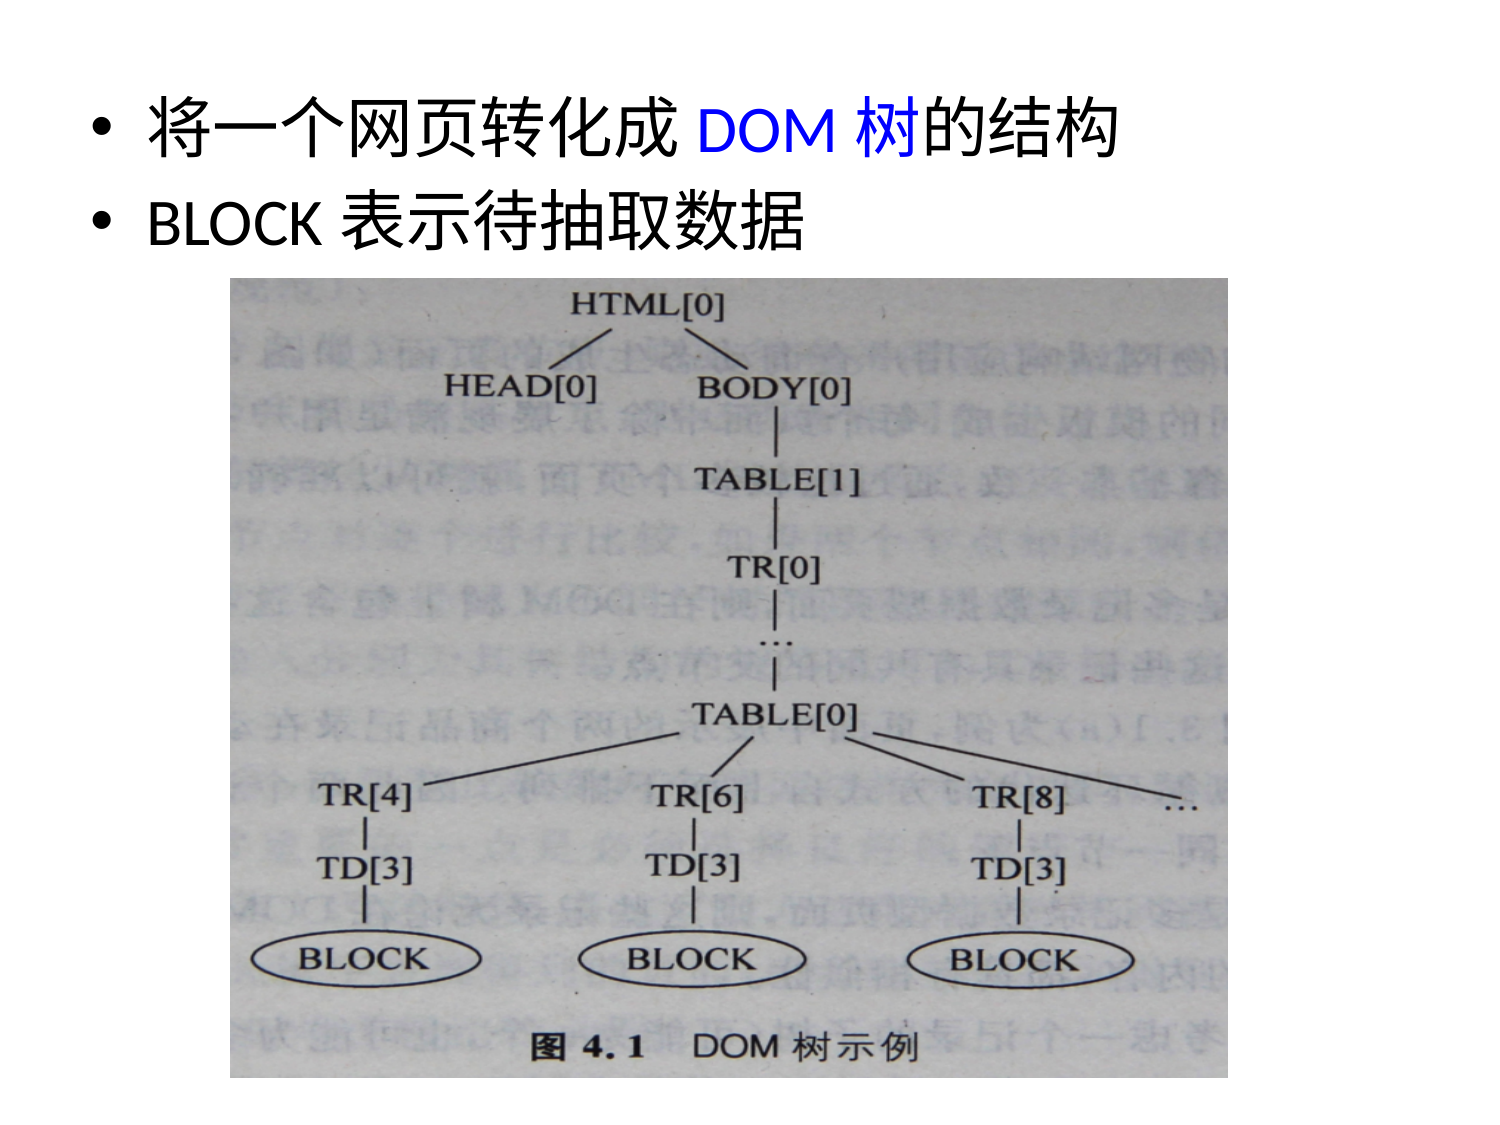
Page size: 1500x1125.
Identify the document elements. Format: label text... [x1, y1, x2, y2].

picture [229, 278, 1228, 1079]
list 将一个网页转化成DOM树的结构 BLOCK表示待抽取数据 [75, 78, 1425, 1005]
